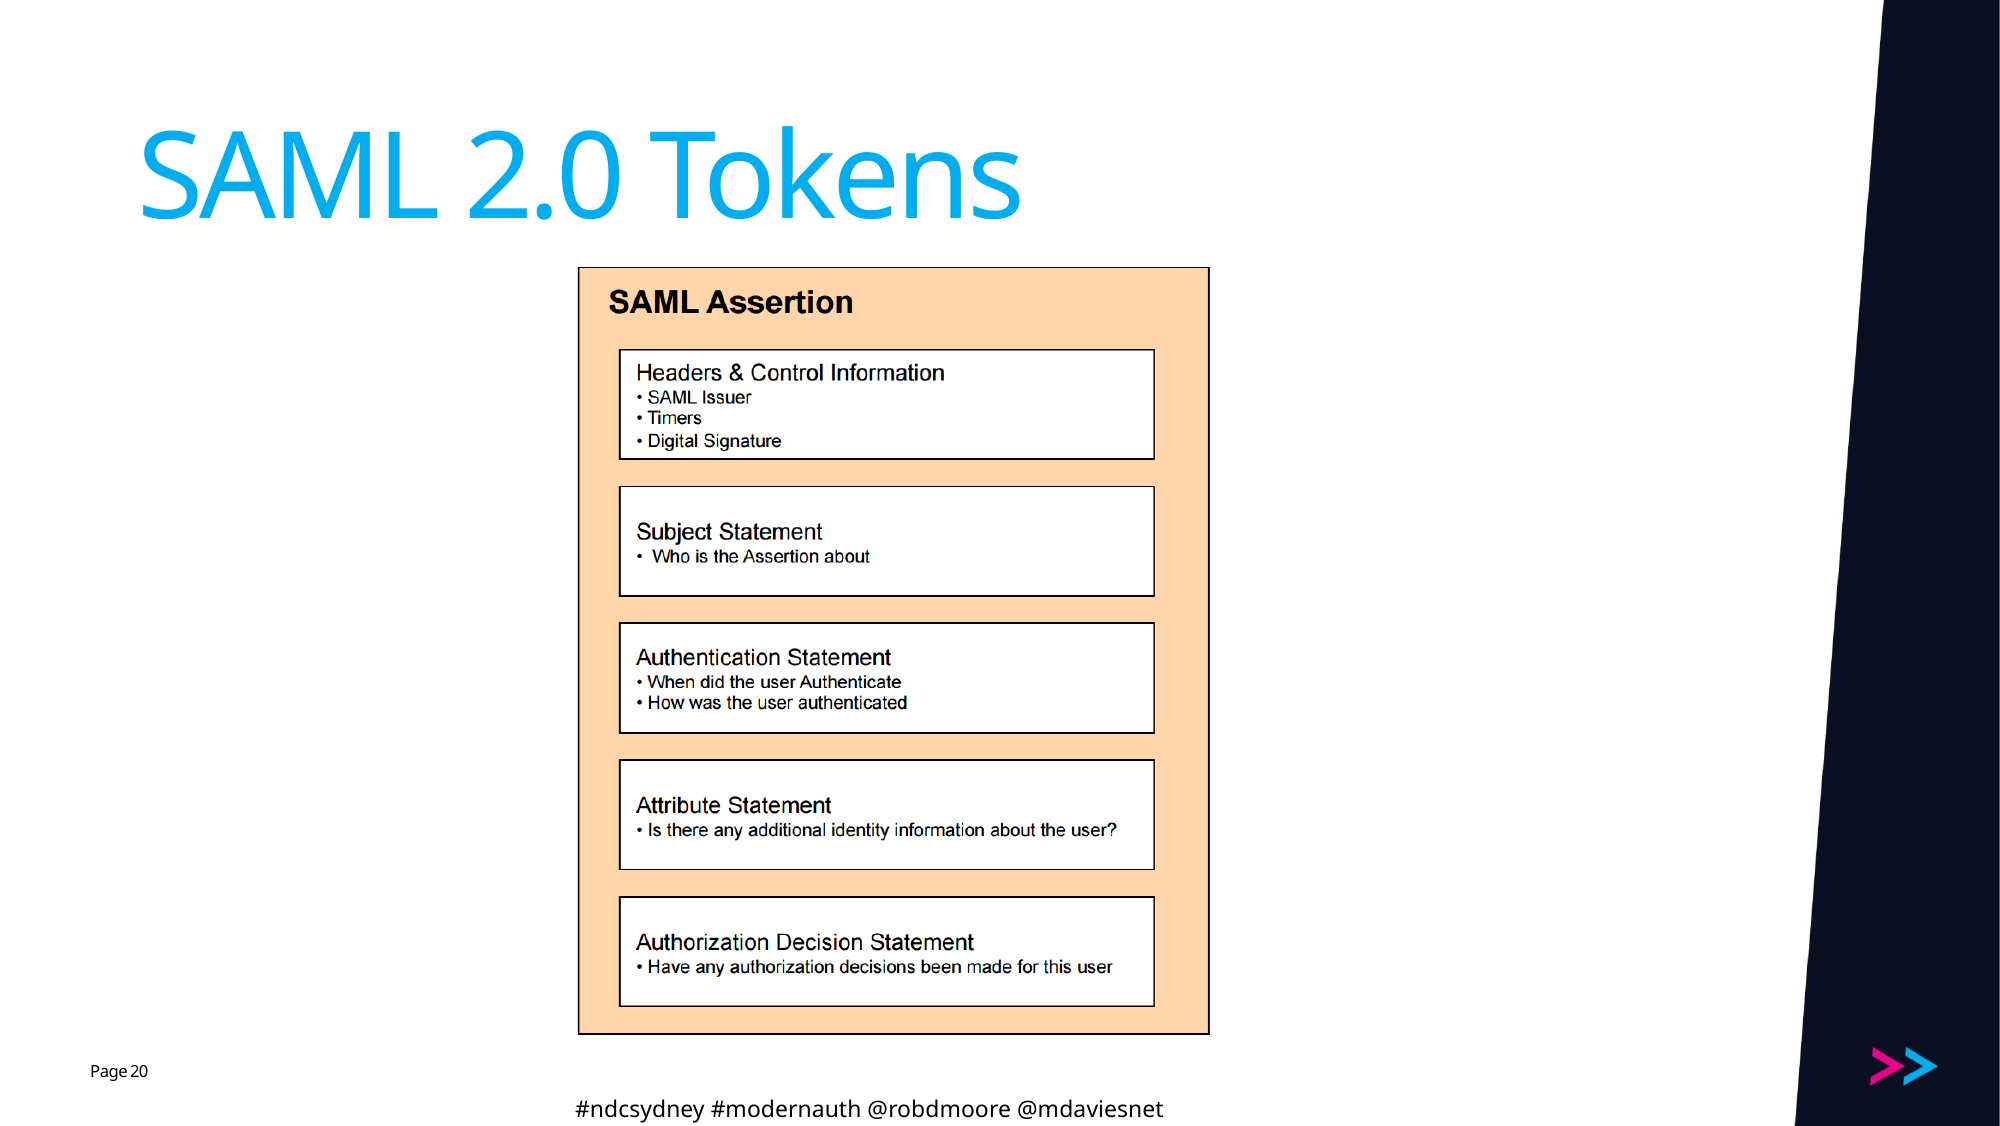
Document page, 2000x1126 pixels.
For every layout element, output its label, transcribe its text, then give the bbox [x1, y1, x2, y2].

slide_number 20 [130, 1061, 166, 1113]
title SAML 2.0 Tokens [137, 54, 1786, 243]
picture [0, 0, 2000, 1126]
